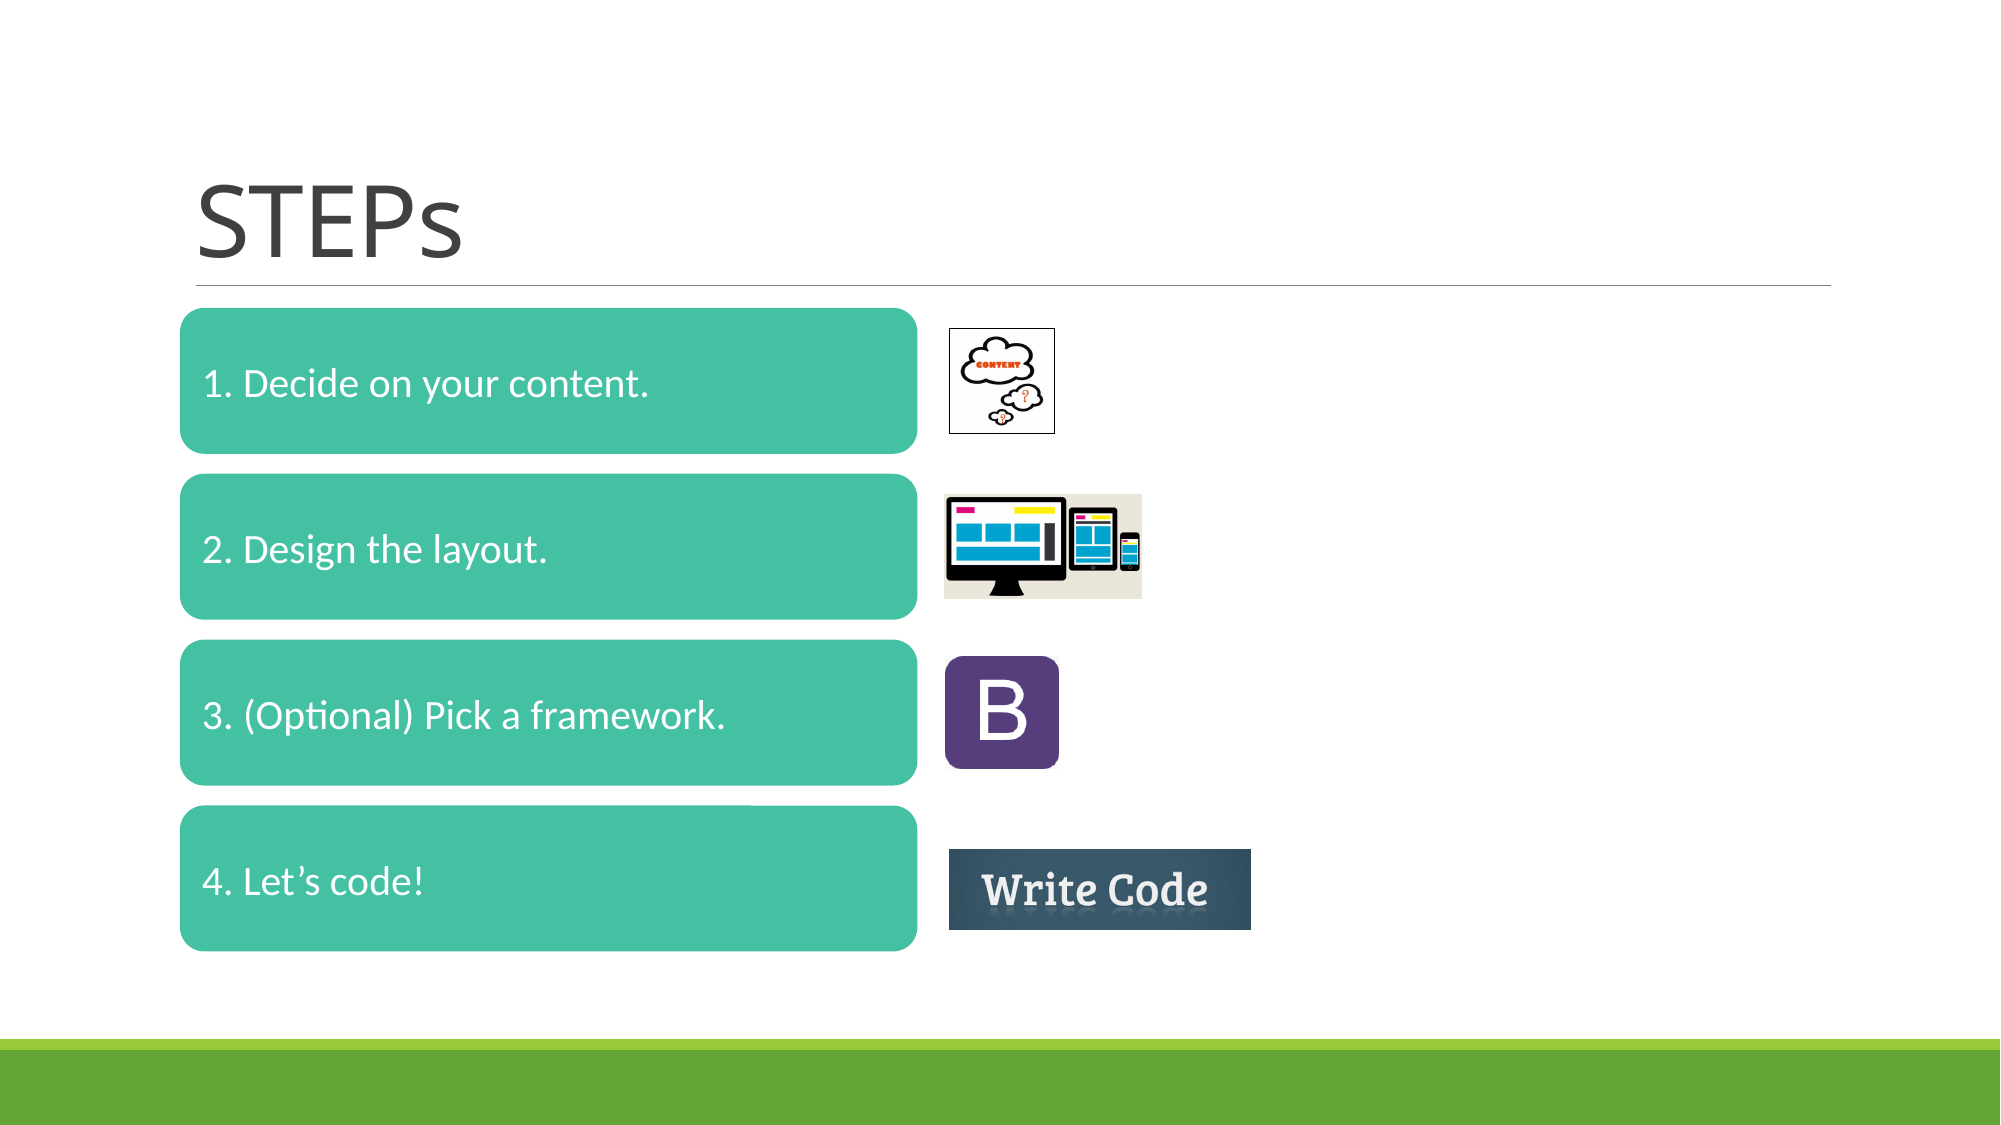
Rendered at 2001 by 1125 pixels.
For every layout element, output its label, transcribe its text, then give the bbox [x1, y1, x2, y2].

text_box 3. (Optional) Pick a framework. [178, 638, 919, 787]
text_box 2. Design the layout. [178, 472, 919, 621]
picture [948, 848, 1252, 931]
picture [944, 494, 1143, 599]
title STEPs [180, 47, 1830, 285]
picture [945, 655, 1059, 770]
text_box 4. Let’s code! [178, 804, 919, 953]
picture [948, 327, 1055, 434]
text_box 1. Decide on your content. [178, 306, 919, 456]
